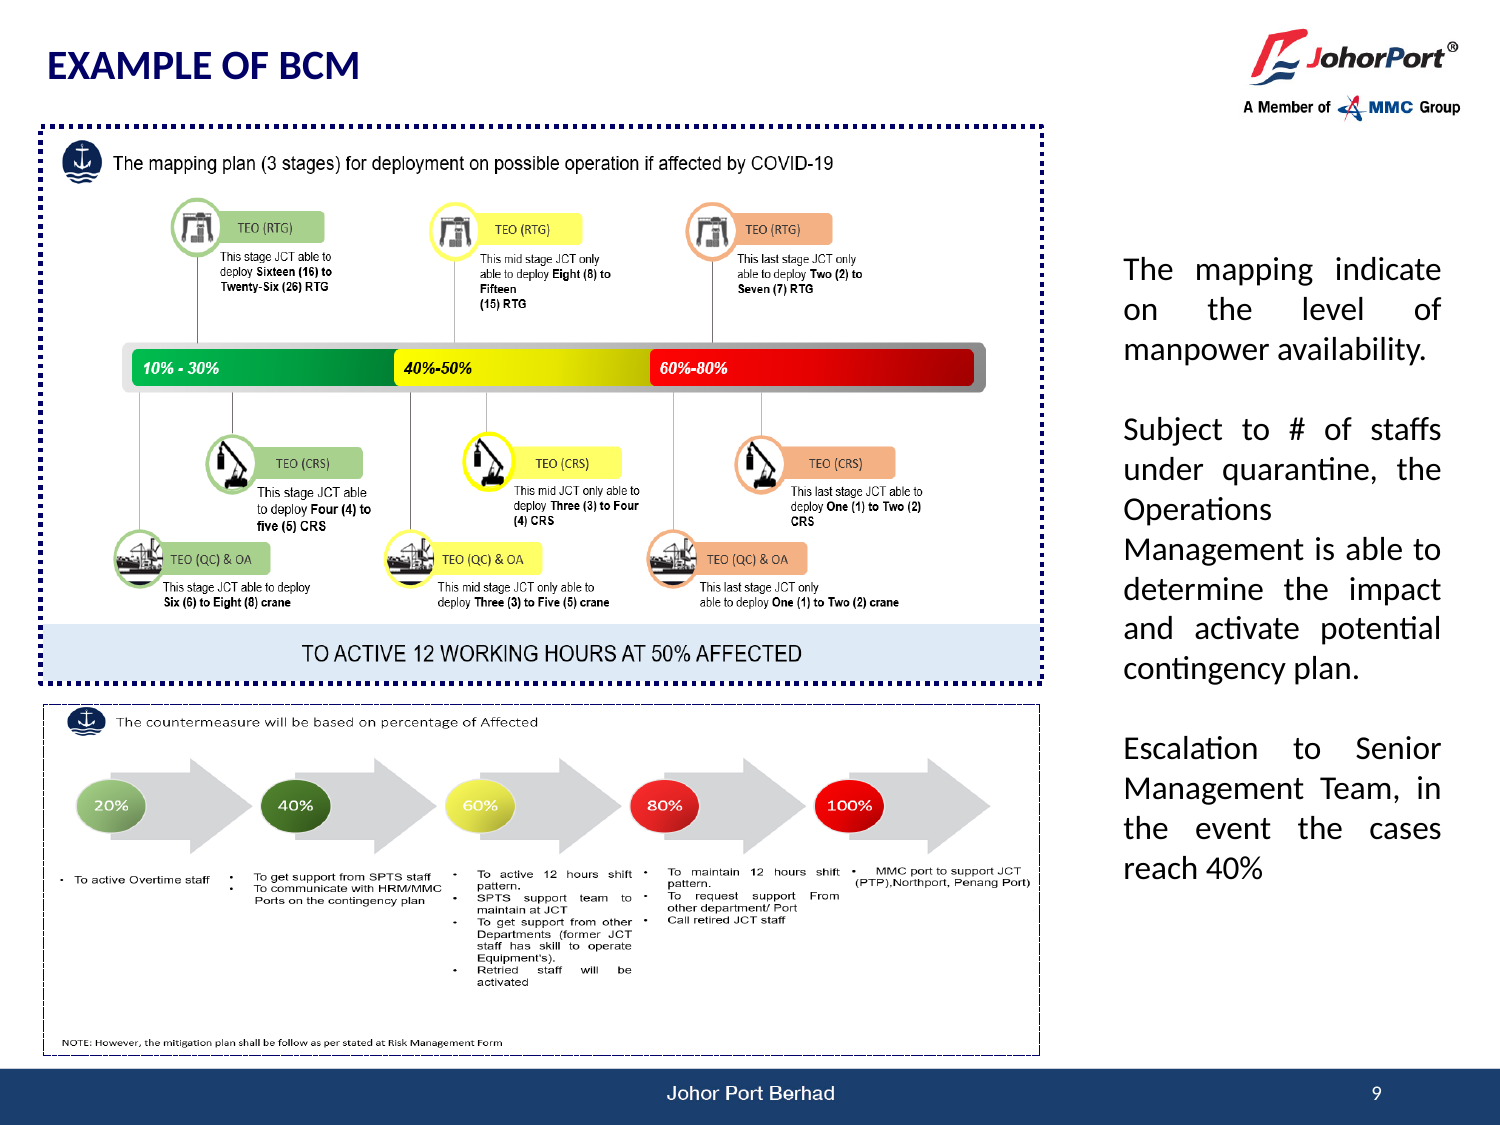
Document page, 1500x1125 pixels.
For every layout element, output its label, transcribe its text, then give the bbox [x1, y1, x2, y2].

text_box EXAMPLE OF BCM [32, 30, 1230, 96]
text_box The mapping indicate on the level of manpower availability. Subject to # of staffs under quarantine, the Operations Management is able to determine the impact and activate potential contingency plan. Escalation to Senior Management Team, in the event the cases reach 40% [1108, 239, 1457, 894]
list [42, 127, 1041, 682]
picture [0, 0, 1500, 1125]
slide_number 9 [1059, 1062, 1397, 1123]
